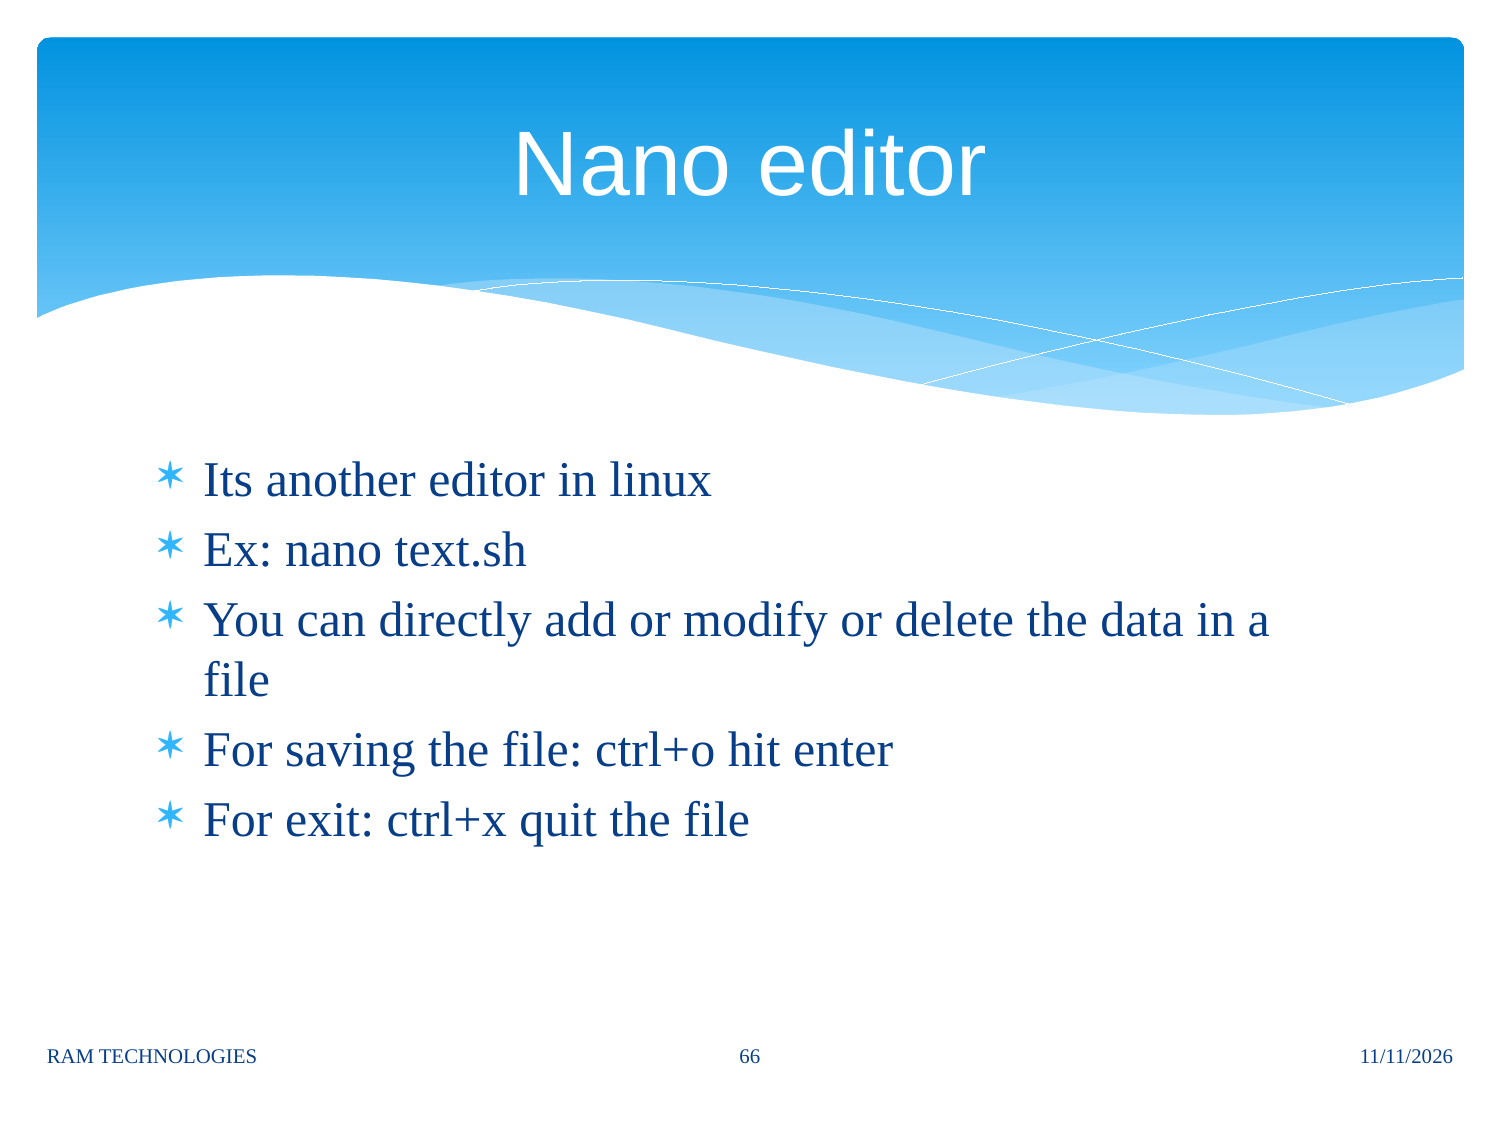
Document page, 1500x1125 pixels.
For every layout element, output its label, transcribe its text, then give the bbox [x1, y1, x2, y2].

slide_number 66 [654, 1025, 846, 1086]
title Nano editor [75, 55, 1425, 261]
footer RAM TECHNOLOGIES [31, 1025, 653, 1086]
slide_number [847, 1025, 1469, 1086]
list Its another editor in linux Ex: nano text.sh You can directly add or modify or delete the data in a file For saving the file: ctrl+o hit enter For exit: ctrl+x quit the file [143, 438, 1359, 1005]
